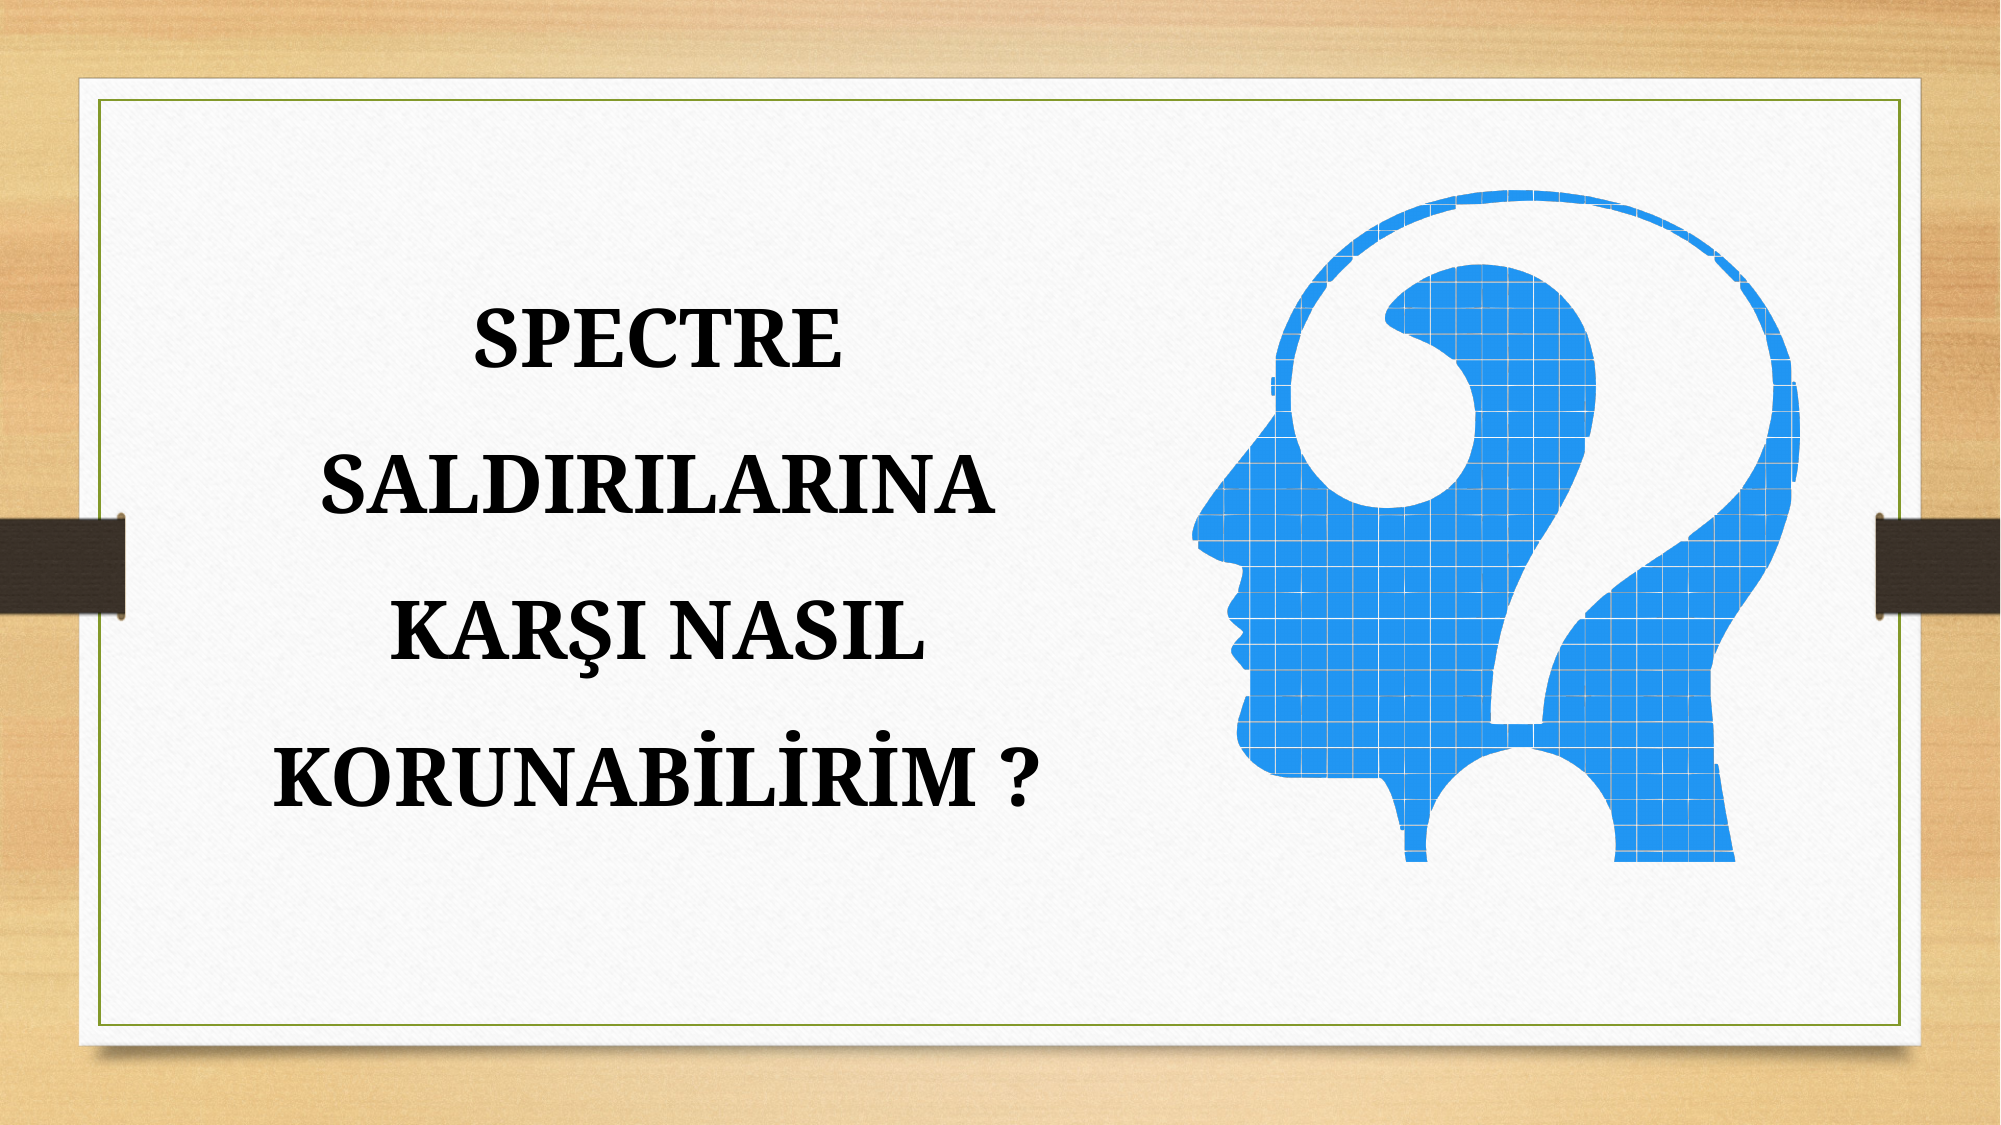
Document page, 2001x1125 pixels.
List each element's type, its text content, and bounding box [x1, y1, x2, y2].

text_box SPECTRE SALDIRILARINA KARŞI NASIL KORUNABİLİRİM ? [169, 230, 1147, 830]
picture [0, 0, 2001, 1125]
